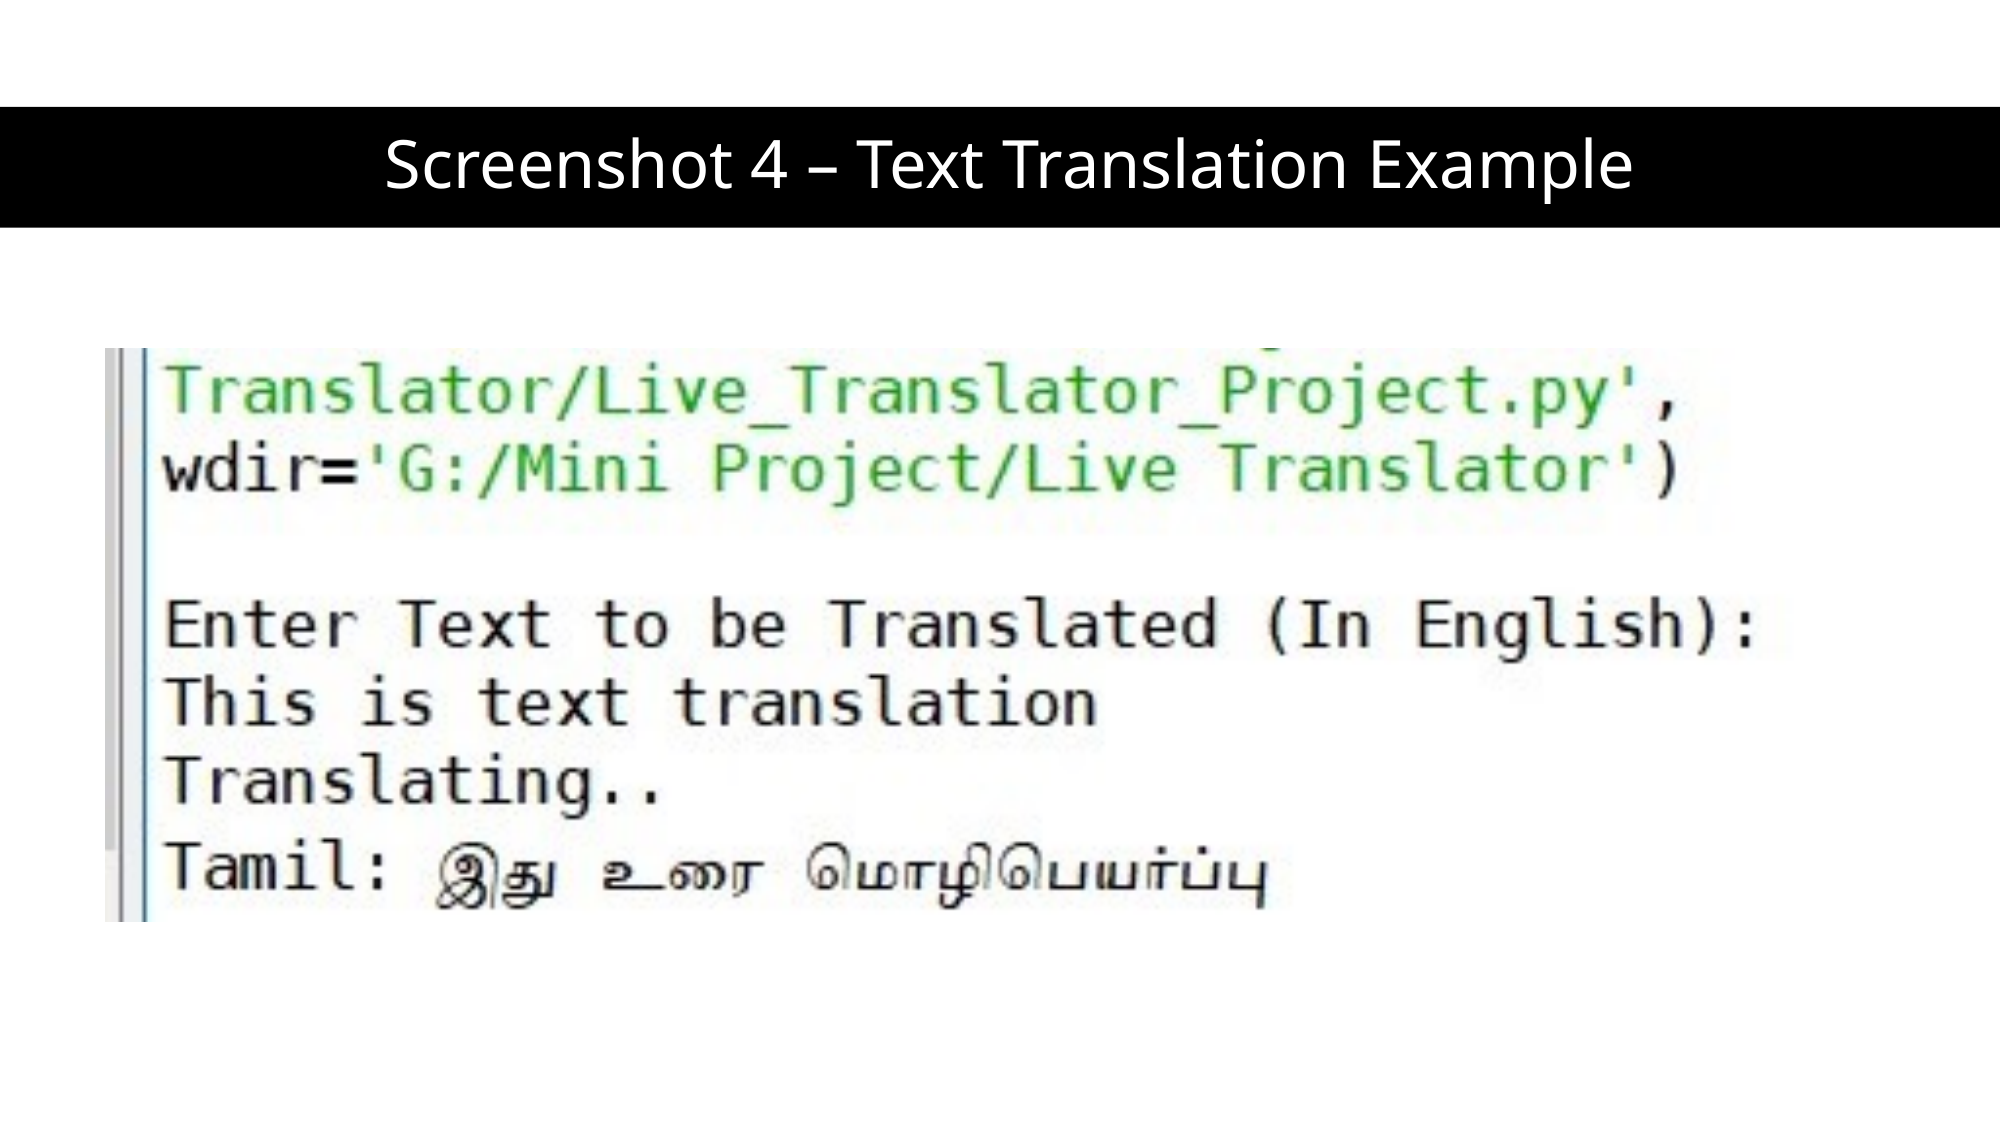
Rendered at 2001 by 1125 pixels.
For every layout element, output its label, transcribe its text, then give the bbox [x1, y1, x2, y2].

title Screenshot 4 – Text Translation Example [91, 105, 1931, 228]
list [105, 348, 1895, 922]
text_box [0, 106, 2000, 229]
